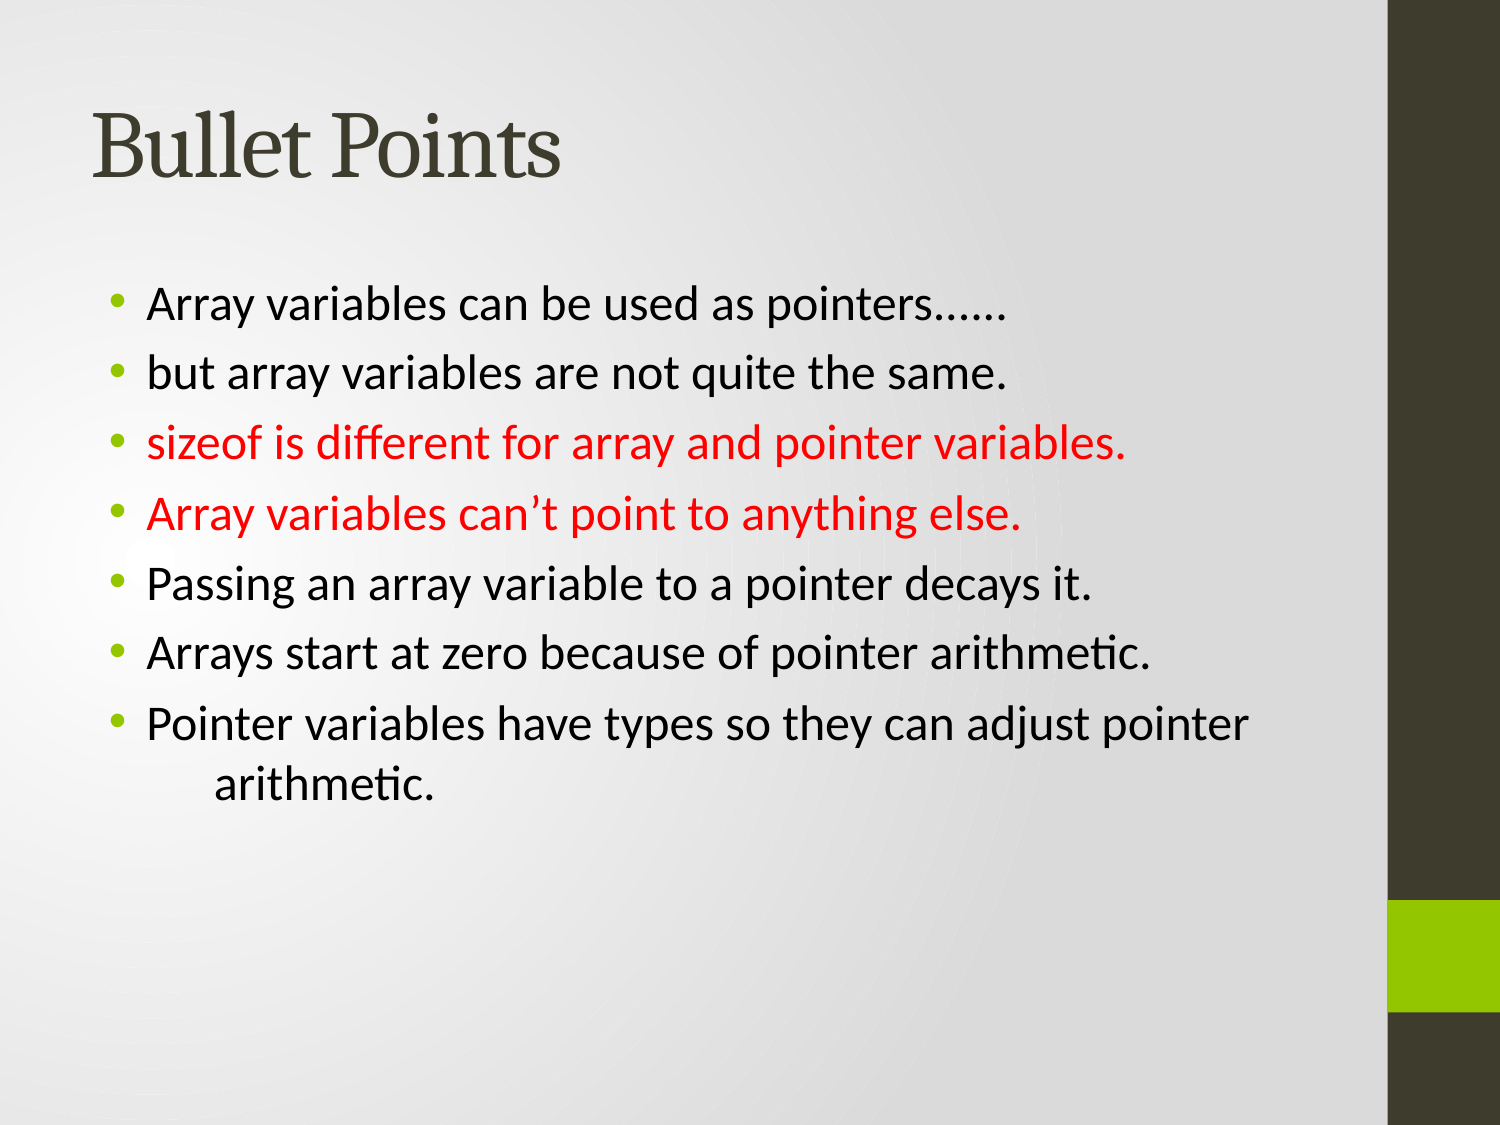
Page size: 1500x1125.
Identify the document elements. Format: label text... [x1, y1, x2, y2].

list Array variables can be used as pointers...... but array variables are not quite the same. sizeof is different for array and pointer variables. Array variables can’t point to anything else. Passing an array variable to a pointer decays it. Arrays start at zero because of pointer arithmetic. Pointer variables have types so they can adjust pointer arithmetic. [75, 262, 1325, 1050]
title Bullet Points [75, 45, 1325, 233]
